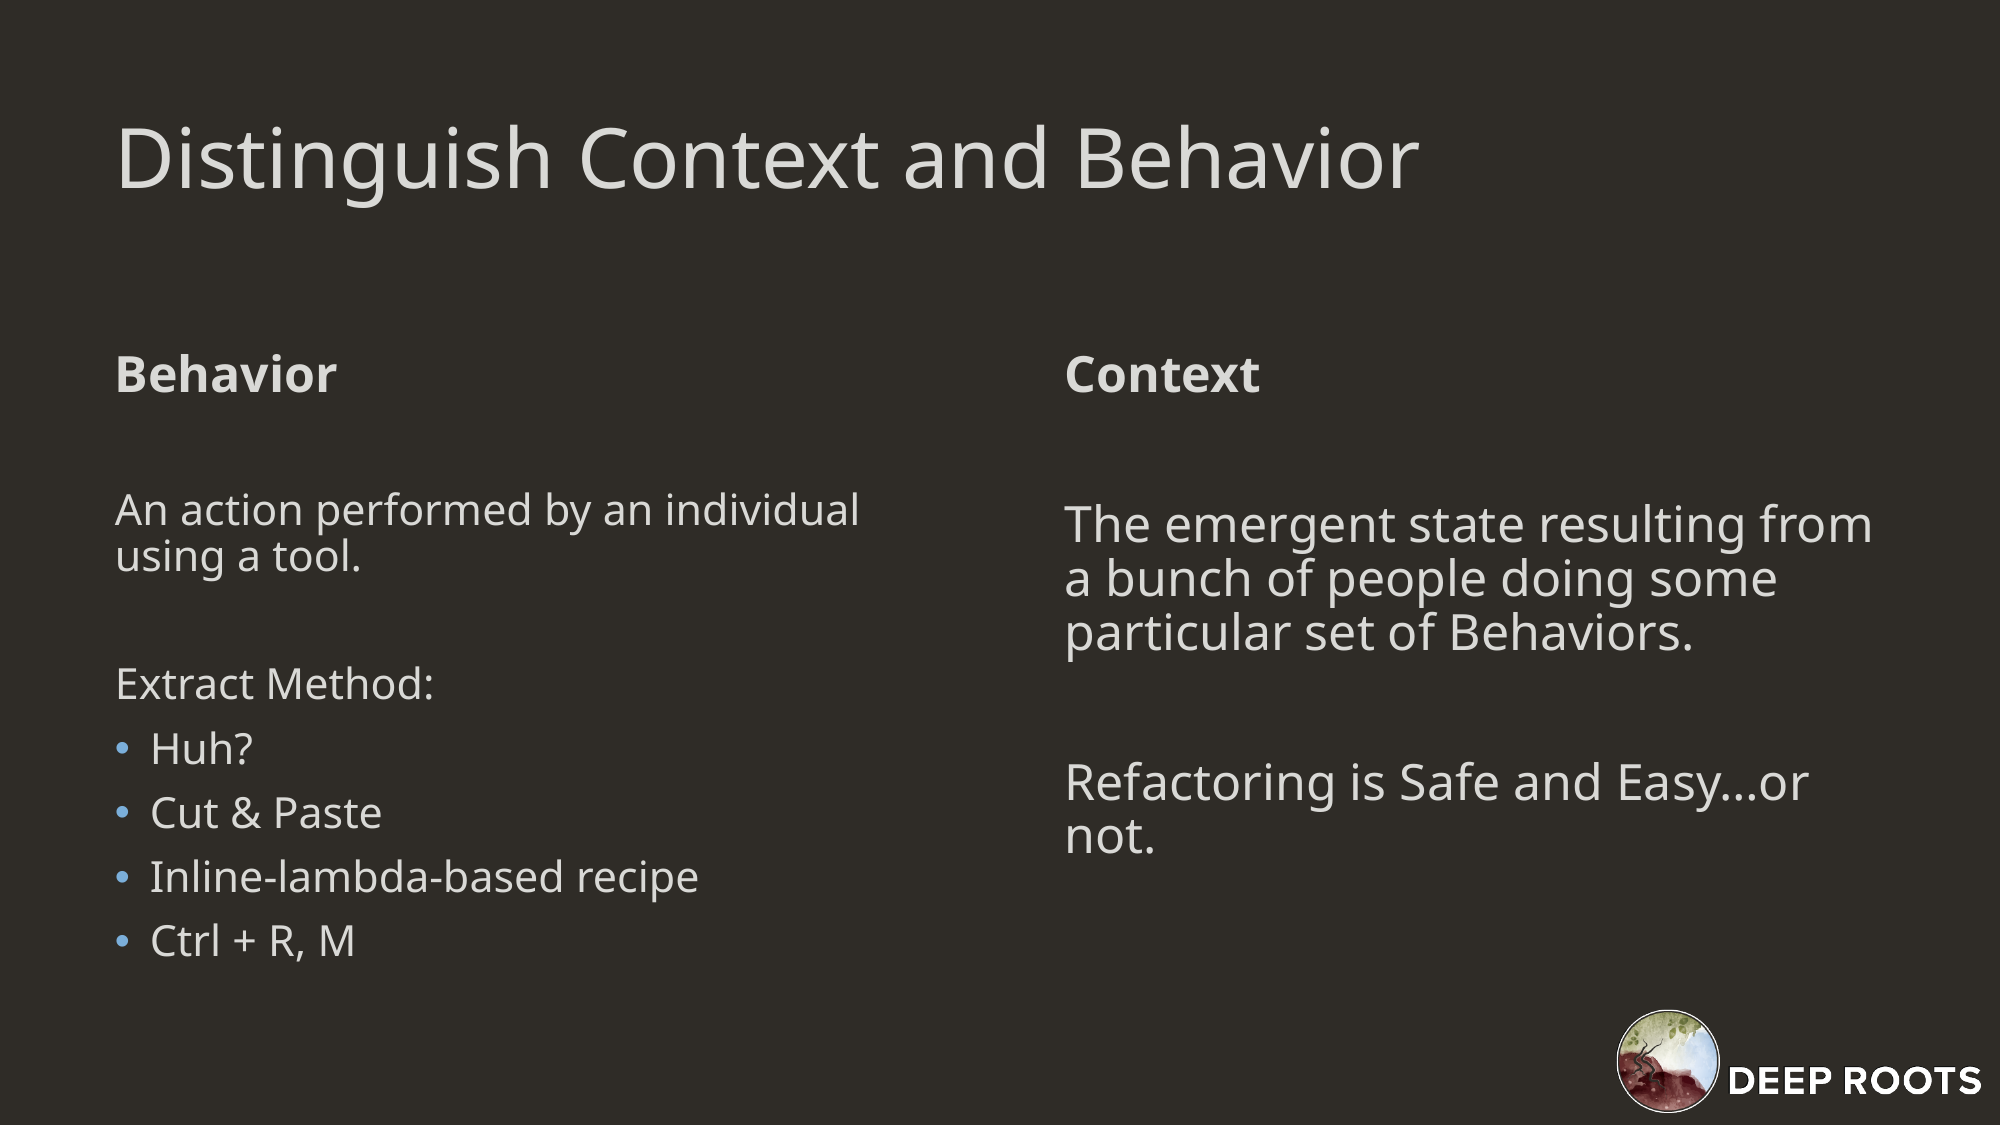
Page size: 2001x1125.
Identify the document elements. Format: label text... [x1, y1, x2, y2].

picture [1602, 996, 1994, 1125]
list Context [1049, 275, 1900, 410]
list Behavior [99, 275, 951, 410]
list An action performed by an individual using a tool. Extract Method: Huh? Cut & Paste Inline-lambda-based recipe Ctrl + R, M [99, 410, 951, 975]
title Distinguish Context and Behavior [99, 73, 1900, 251]
list The emergent state resulting from a bunch of people doing some particular set of Behaviors. Refactoring is Safe and Easy…or not. [1049, 410, 1900, 975]
